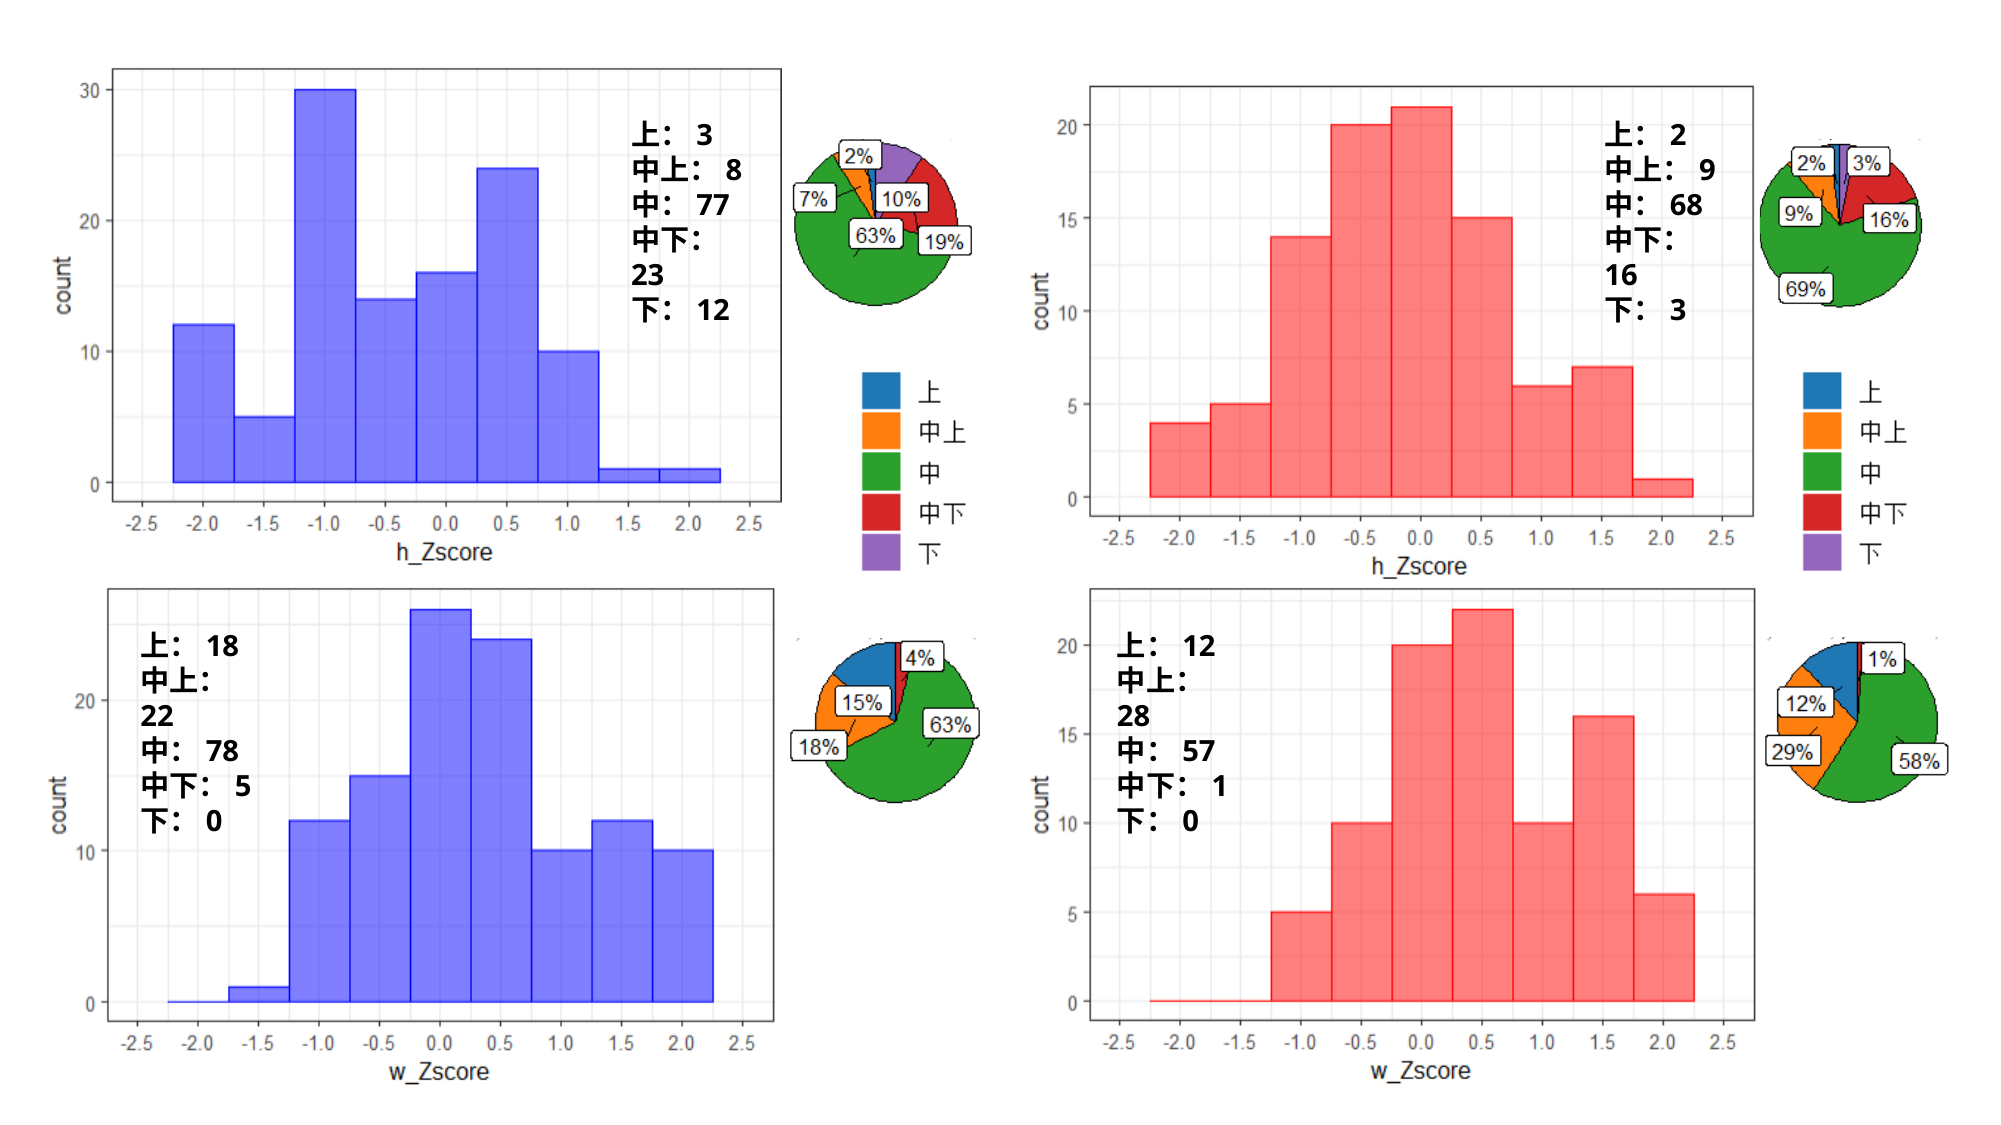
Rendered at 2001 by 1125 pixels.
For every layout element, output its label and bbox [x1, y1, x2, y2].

picture [787, 139, 979, 316]
picture [1019, 83, 1954, 1085]
picture [41, 61, 782, 571]
picture [1784, 368, 1915, 583]
picture [843, 368, 974, 583]
picture [41, 581, 782, 1089]
picture [787, 638, 987, 810]
